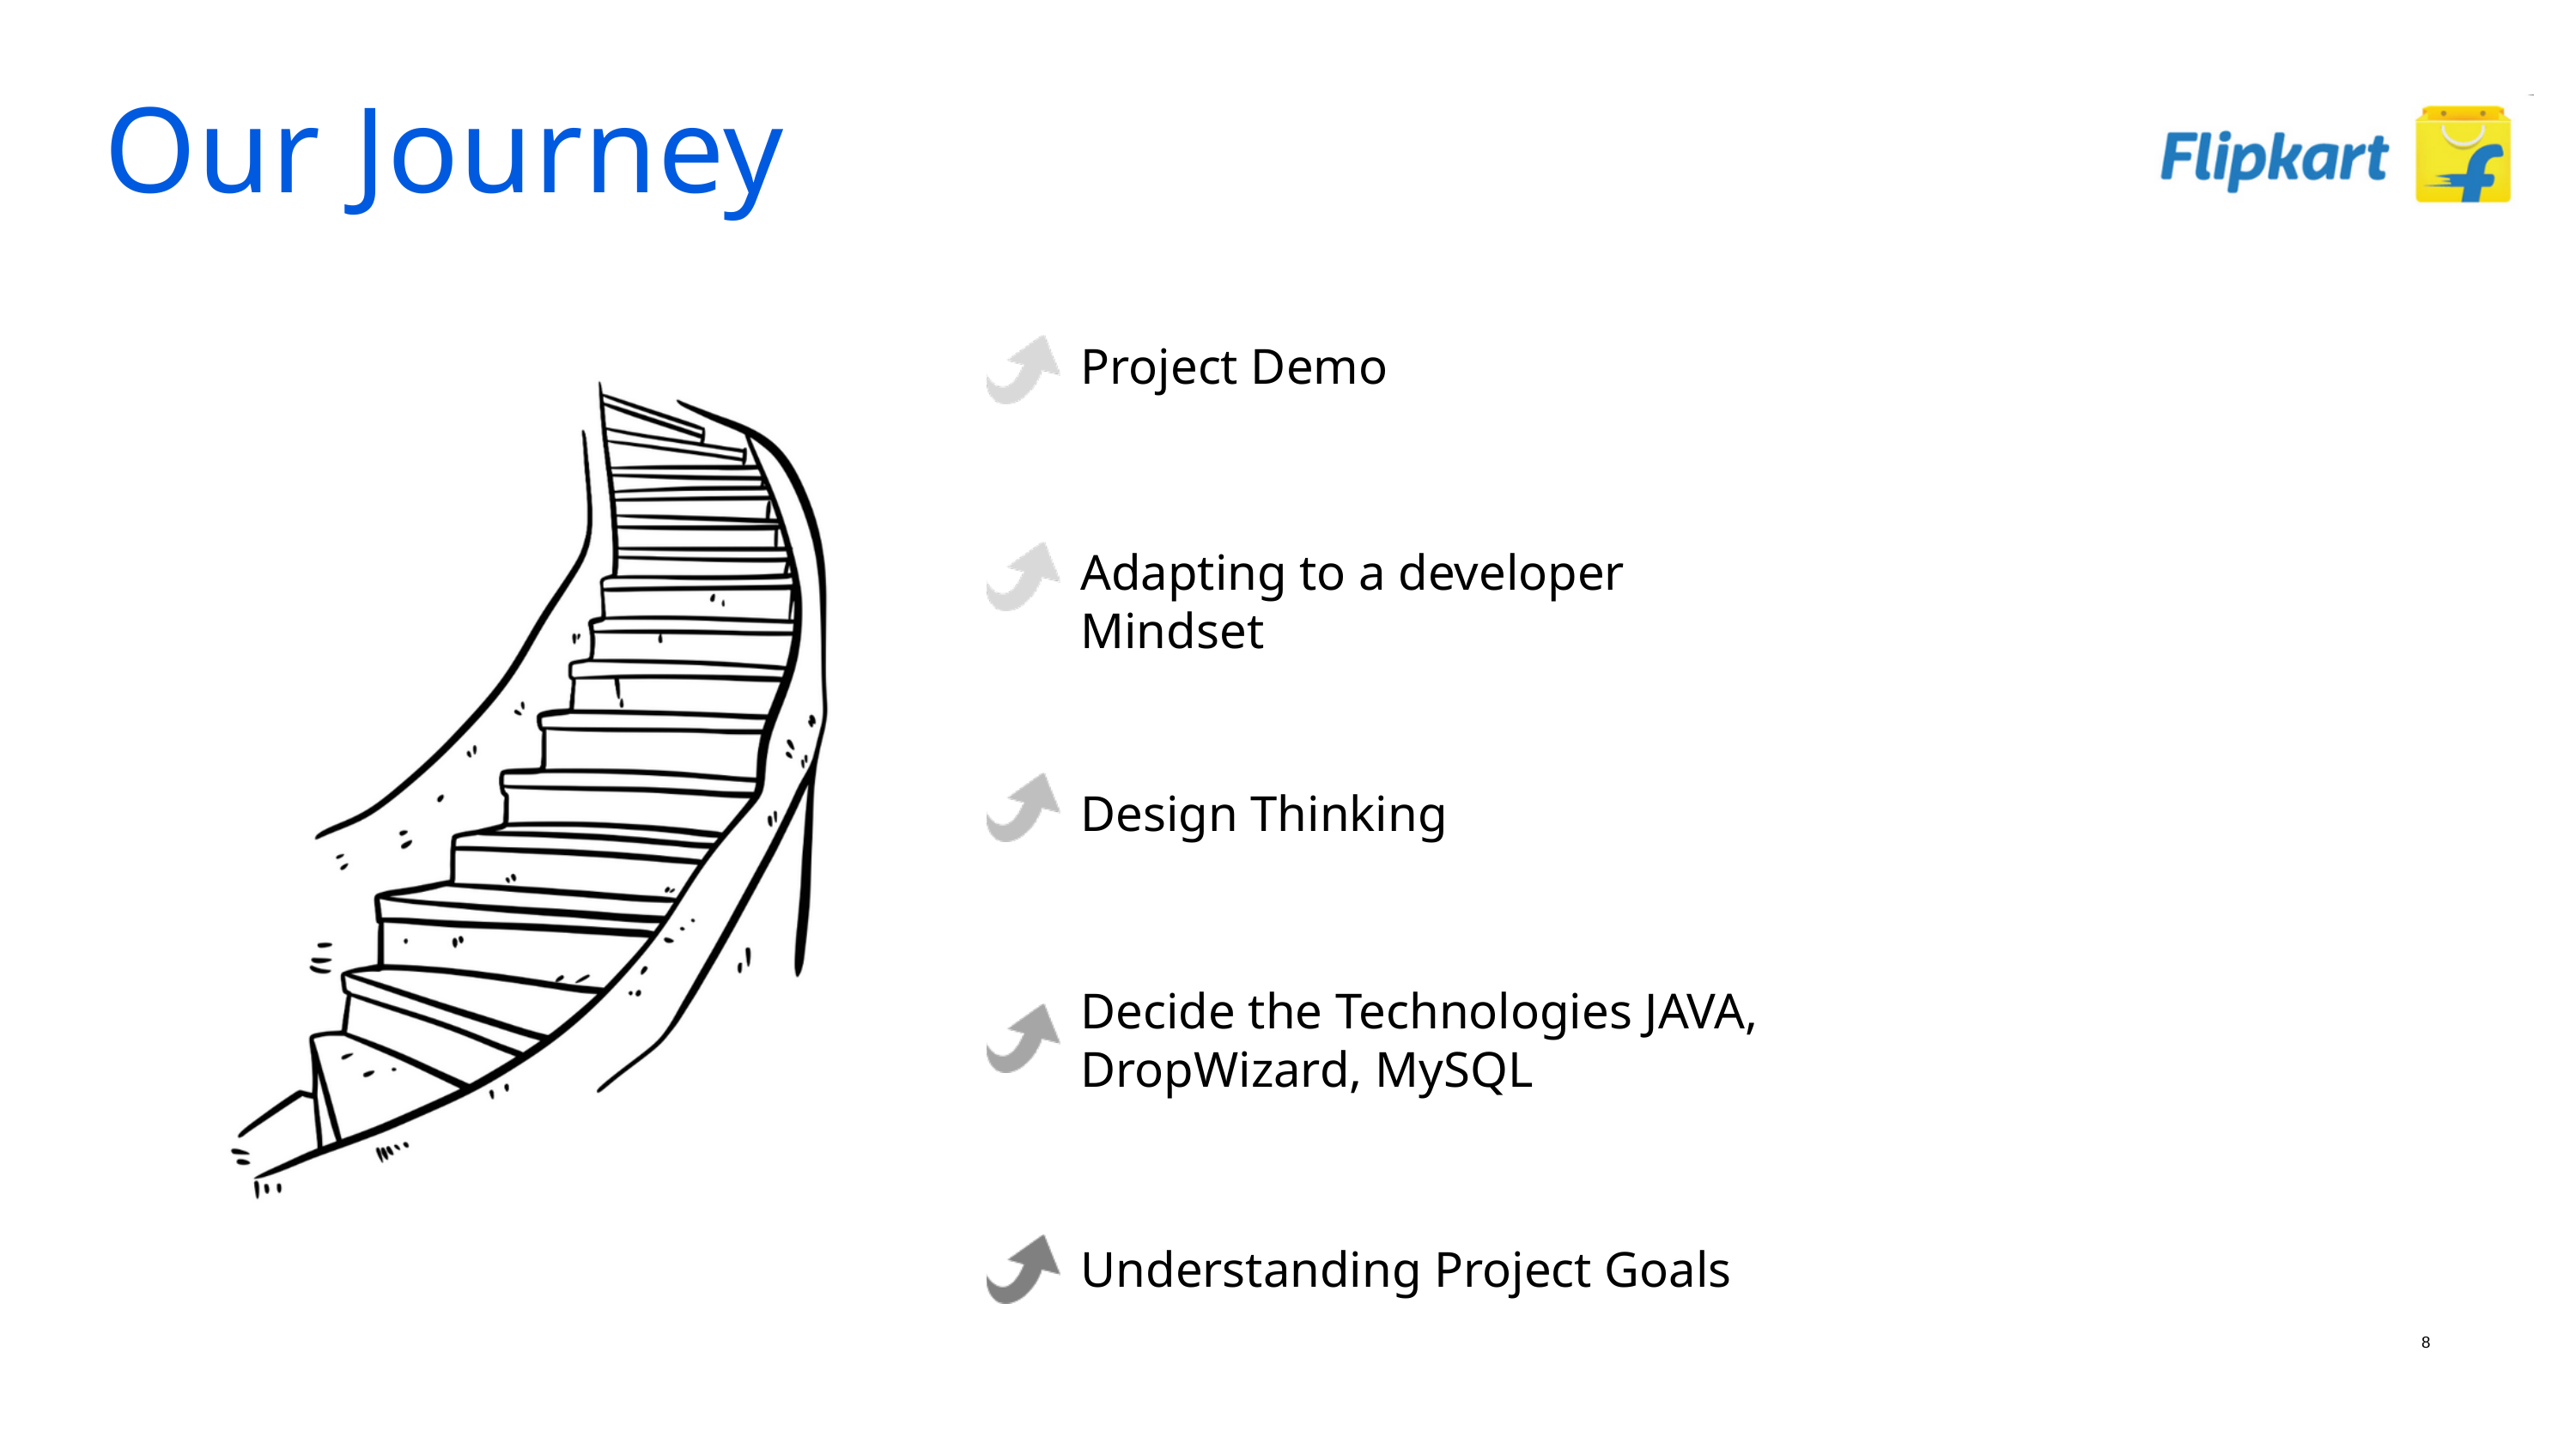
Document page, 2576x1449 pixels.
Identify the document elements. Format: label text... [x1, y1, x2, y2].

text_box Understanding Project Goals [1080, 1238, 1767, 1297]
text_box 8 [2372, 1331, 2431, 1351]
text_box Our Journey [104, 74, 809, 216]
text_box [144, 340, 857, 1297]
text_box [986, 542, 1061, 611]
text_box Project Demo [1080, 335, 1661, 394]
text_box [986, 773, 1061, 842]
text_box [2134, 94, 2534, 233]
text_box Decide the Technologies JAVA, DropWizard, MySQL [1080, 980, 1945, 1097]
text_box [986, 1003, 1061, 1073]
text_box Design Thinking [1080, 783, 1889, 842]
text_box [986, 1234, 1061, 1304]
text_box [986, 335, 1061, 404]
text_box Adapting to a developer Mindset [1080, 542, 1660, 658]
